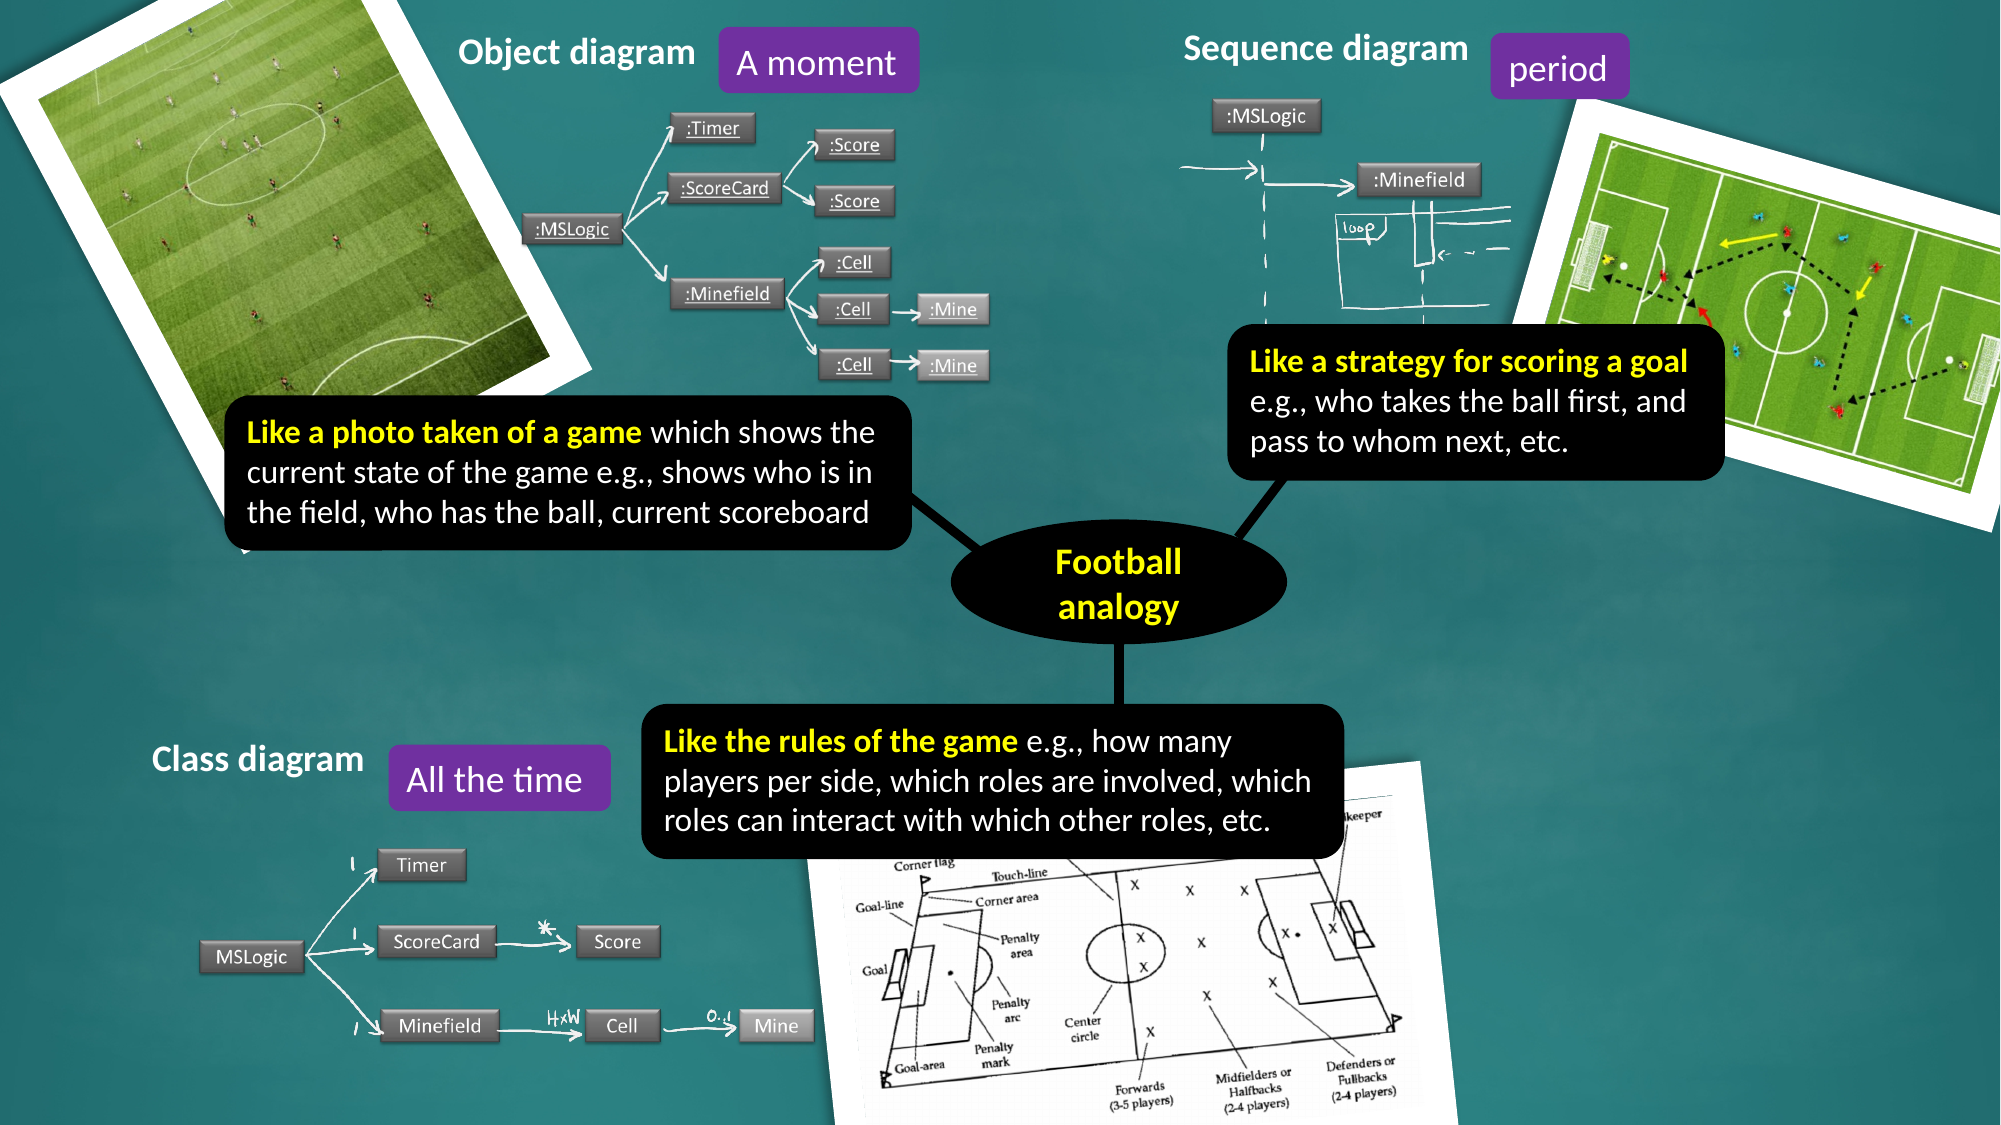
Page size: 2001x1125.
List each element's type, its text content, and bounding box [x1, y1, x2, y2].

picture [839, 796, 1424, 1125]
text_box Like a strategy for scoring a goal e.g., who takes the ball first, and pass to whom next, etc. [1225, 322, 1728, 483]
text_box Like a photo taken of a game which shows the current state of the game e.g., shows who is in the field, who has the ball, current scoreboard [222, 393, 915, 553]
picture [0, 0, 2001, 1125]
text_box Sequence diagram [1168, 15, 1520, 76]
text_box Object diagram [465, 19, 795, 80]
text_box All the time [388, 744, 611, 812]
text_box Like the rules of the game e.g., how many players per side, which roles are involved, which roles can interact with which other roles, etc. [639, 701, 1347, 862]
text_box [1237, 472, 1288, 538]
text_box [902, 491, 994, 563]
text_box period [1490, 32, 1630, 100]
text_box Class diagram [137, 726, 489, 787]
text_box Football analogy [948, 517, 1290, 647]
text_box A moment [718, 26, 920, 94]
